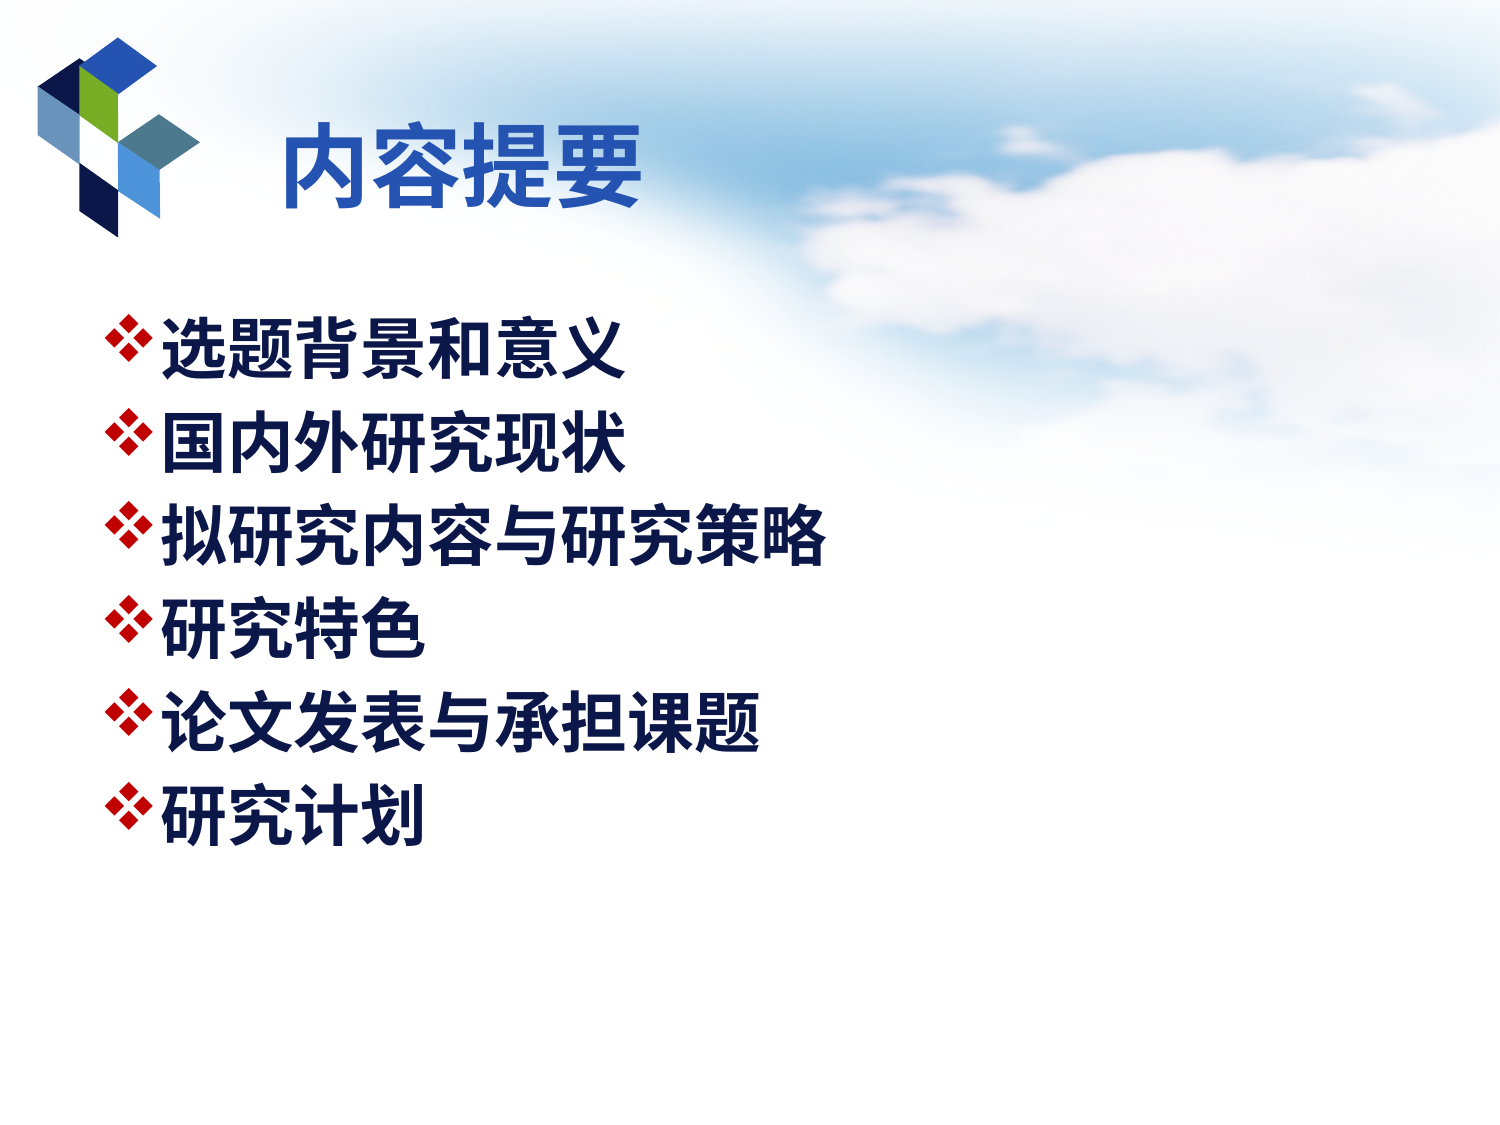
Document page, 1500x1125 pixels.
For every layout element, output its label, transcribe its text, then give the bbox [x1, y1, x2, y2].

picture [0, 0, 1500, 588]
list 选题背景和意义 国内外研究现状 拟研究内容与研究策略 研究特色 论文发表与承担课题 研究计划 [84, 299, 1379, 1014]
title 内容提要 [263, 55, 1500, 273]
